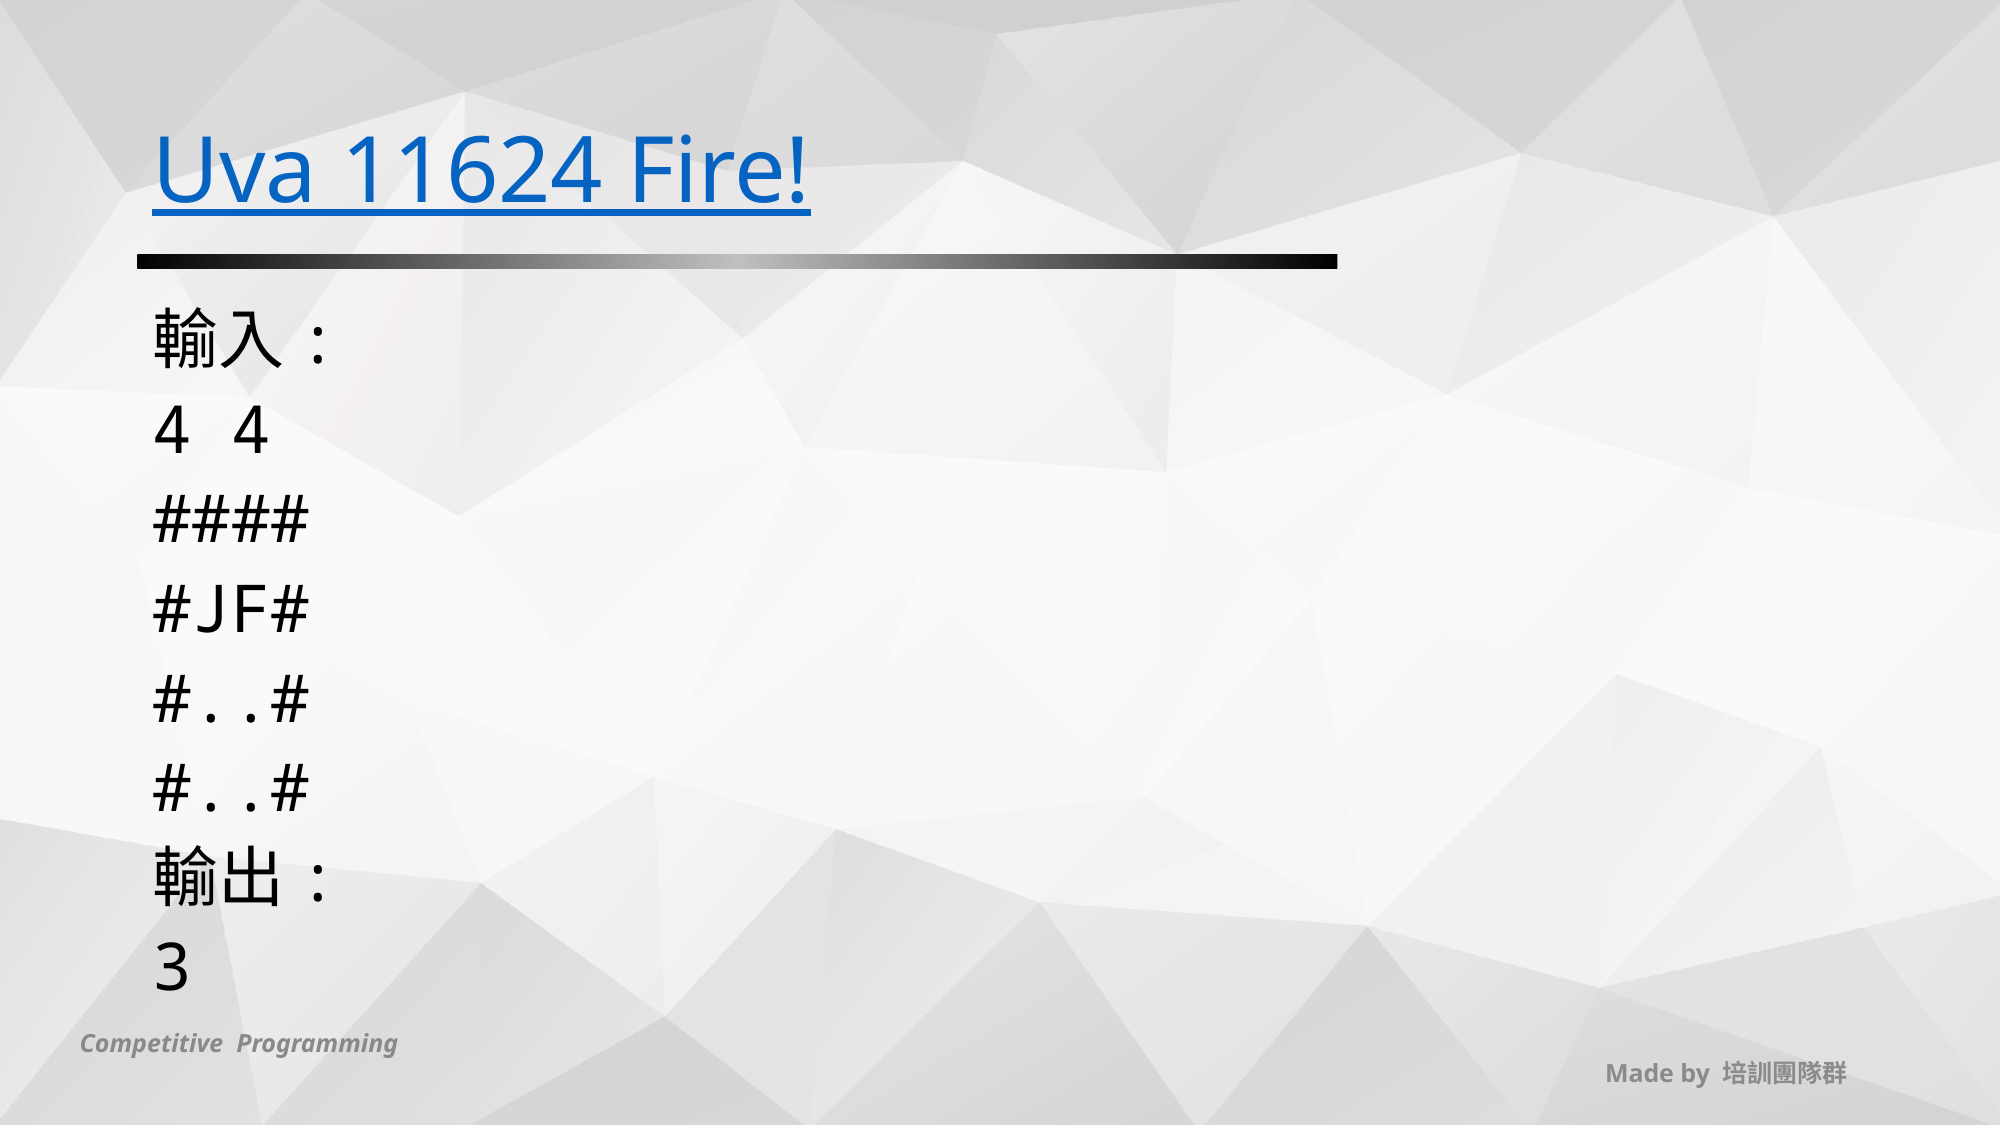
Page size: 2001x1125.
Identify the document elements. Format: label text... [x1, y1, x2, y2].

picture [0, 0, 2000, 1125]
title Uva 11624 Fire! [137, 59, 1863, 278]
list 輸入: 4 4 #### #JF# #..# #..# 輸出: 3 [137, 299, 1863, 1014]
